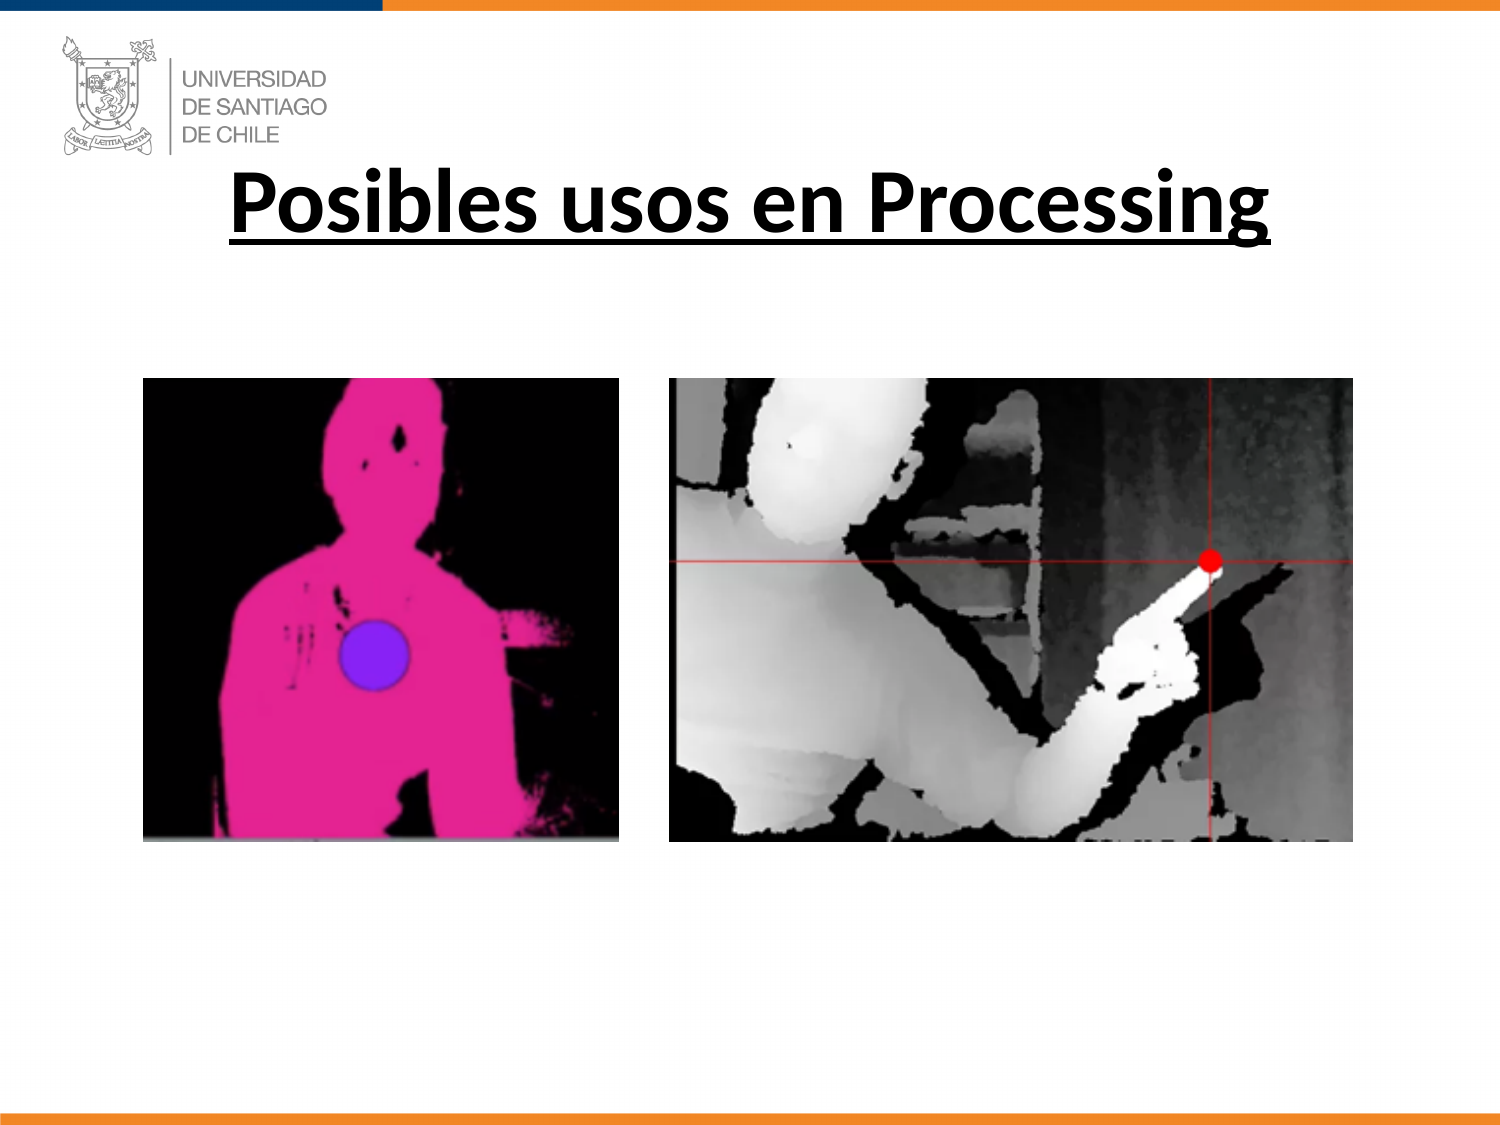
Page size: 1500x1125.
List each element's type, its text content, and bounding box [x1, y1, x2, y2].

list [143, 378, 619, 842]
picture [0, 0, 1500, 1125]
title Posibles usos en Processing [75, 102, 1425, 291]
